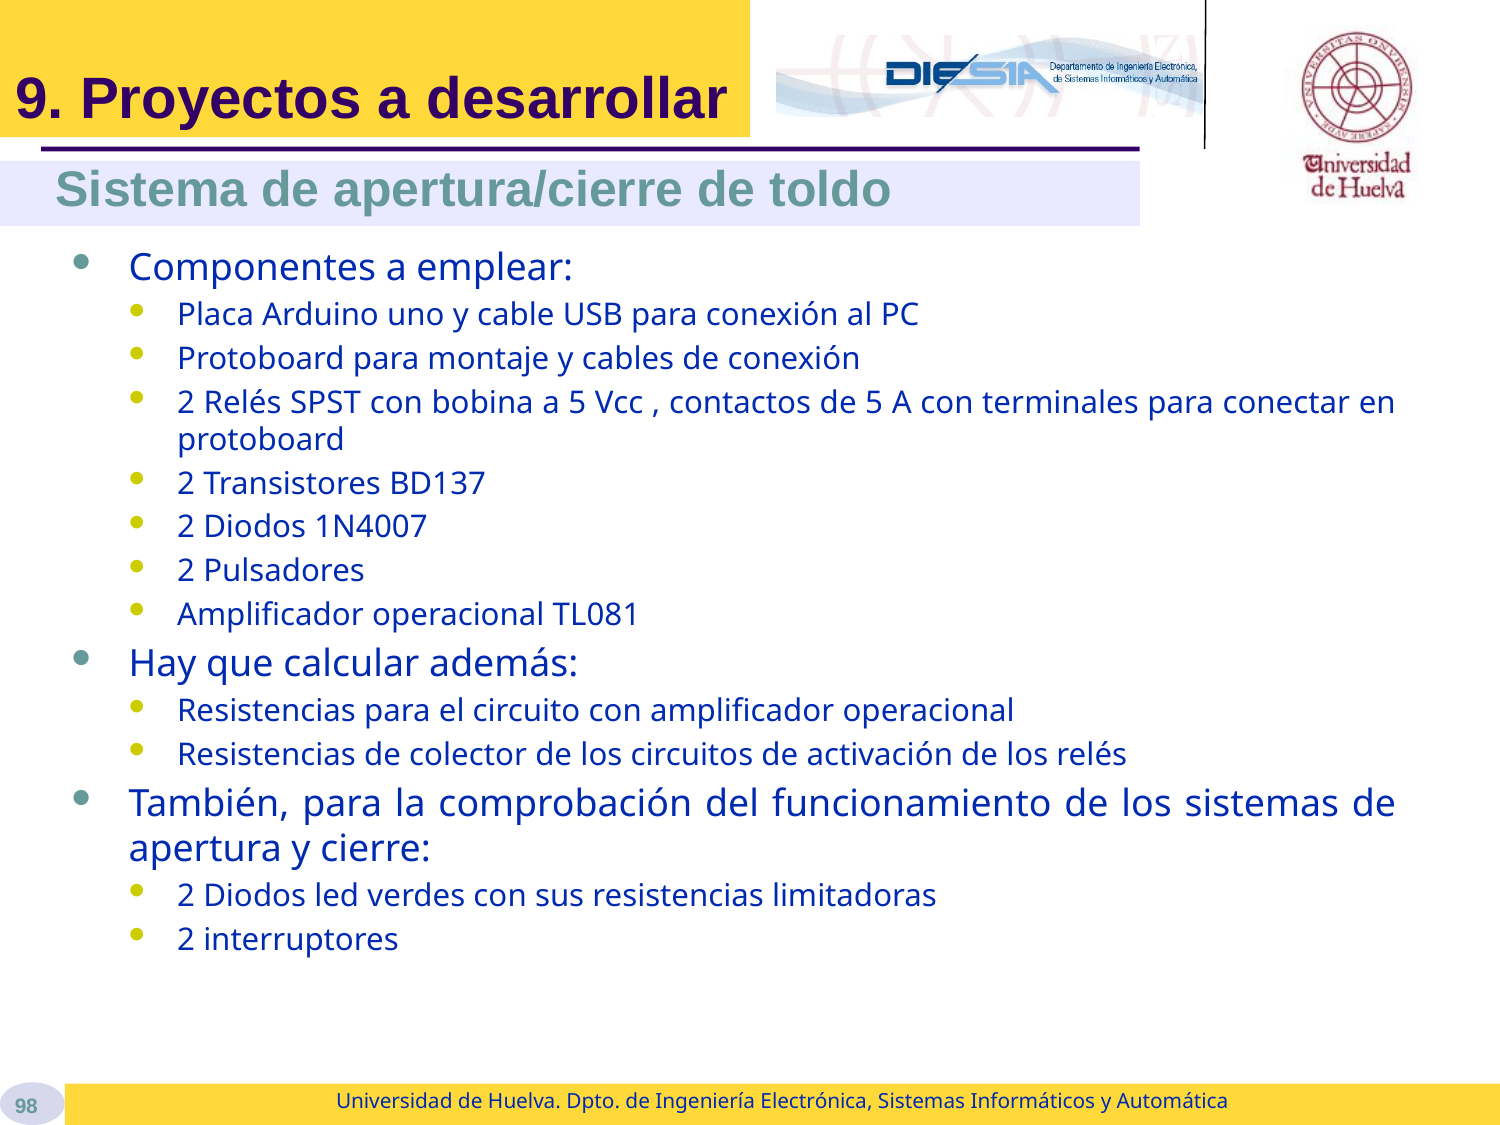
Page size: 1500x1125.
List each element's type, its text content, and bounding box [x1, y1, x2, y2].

title 9. Proyectos a desarrollar [0, 0, 750, 138]
picture [776, 35, 1203, 117]
text_box Sistema de apertura/cierre de toldo [41, 148, 1412, 224]
list Componentes a emplear: Placa Arduino uno y cable USB para conexión al PC Protoboard para montaje y cables de conexión 2 Relés SPST con bobina a 5 Vcc , contactos de 5 A con terminales para conectar en protoboard 2 Transistores BD137 2 Diodos 1N4007 2 Pulsadores Amplificador operacional TL081 Hay que calcular además: Resistencias para el circuito con amplificador operacional Resistencias de colector de los circuitos de activación de los relés También, para la comprobación del funcionamiento de los sistemas de apertura y cierre: 2 Diodos led verdes con sus resistencias limitadoras 2 interruptores [0, 235, 1413, 1032]
picture [1284, 25, 1429, 205]
